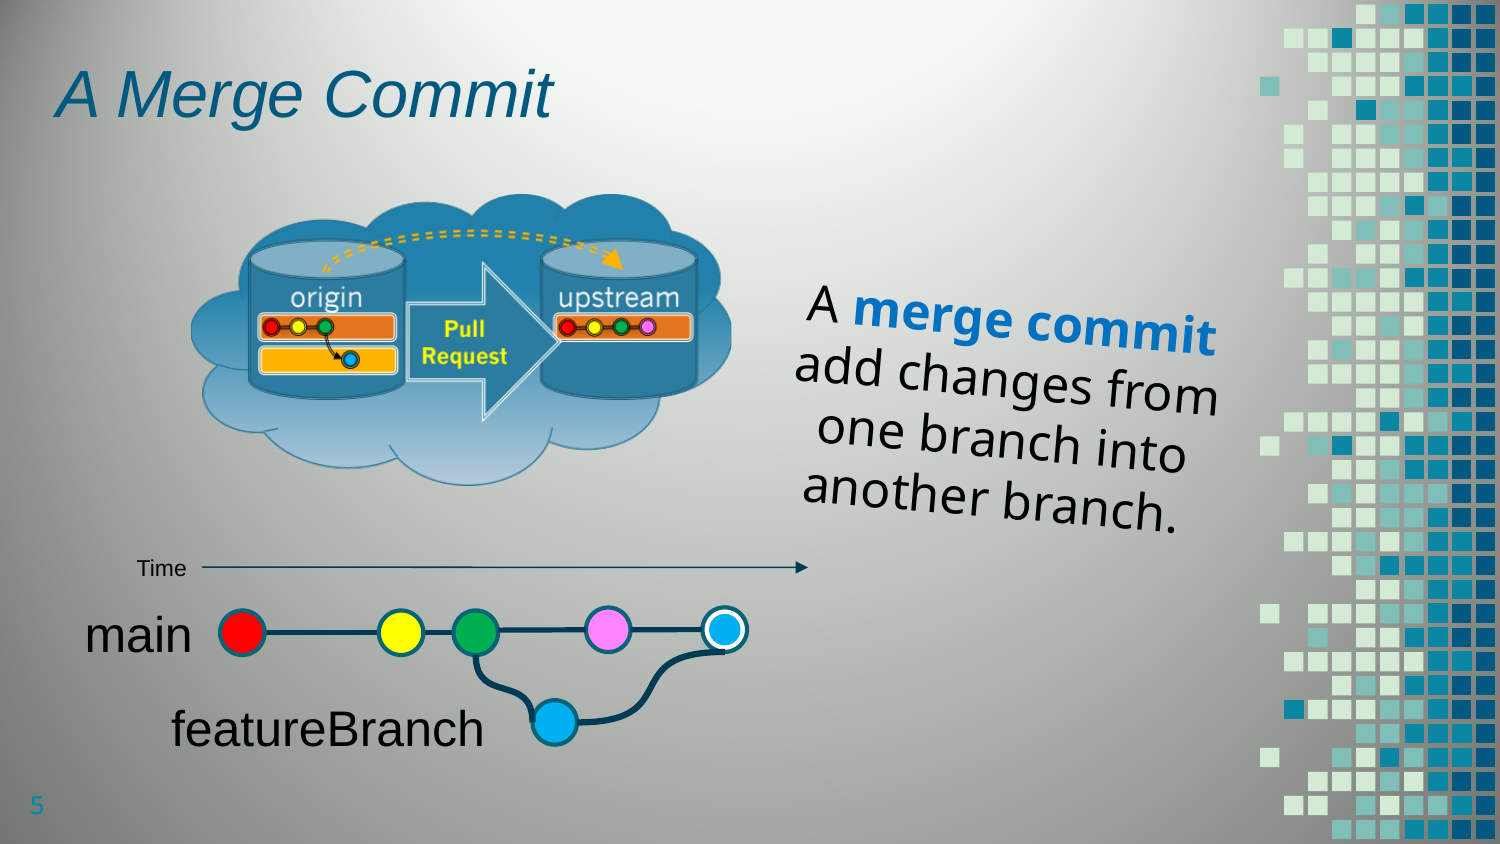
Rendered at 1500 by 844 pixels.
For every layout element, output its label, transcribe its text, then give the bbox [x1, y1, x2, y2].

title A Merge Commit [41, 4, 1326, 146]
picture [0, 0, 1500, 844]
text_box 5 [15, 774, 105, 839]
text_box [68, 545, 809, 765]
text_box A merge commit add changes from one branch into another branch. [752, 260, 1259, 556]
